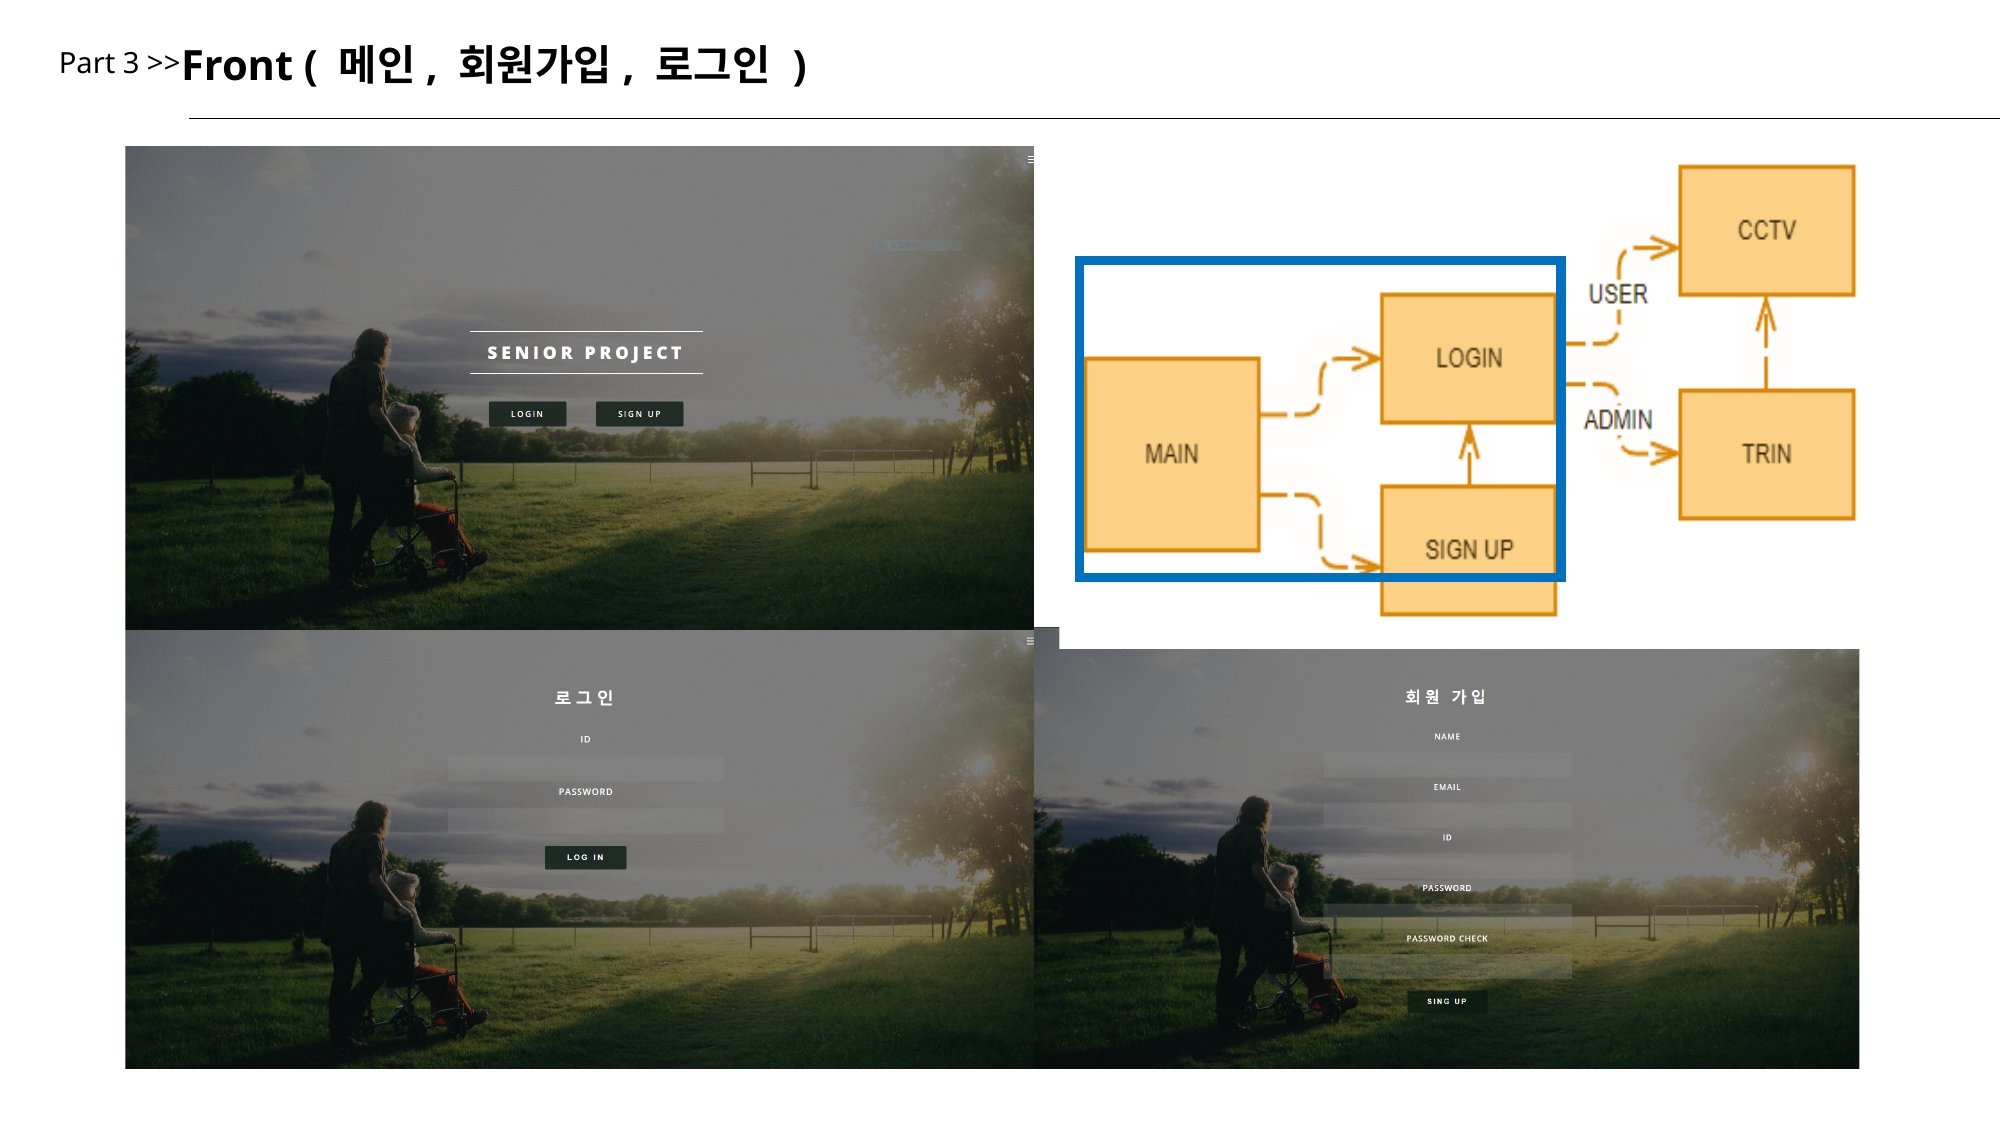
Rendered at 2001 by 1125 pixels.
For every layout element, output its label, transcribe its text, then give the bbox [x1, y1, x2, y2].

text_box [1033, 626, 1860, 1069]
text_box [125, 146, 1034, 629]
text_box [1059, 127, 1879, 649]
text_box [124, 629, 1035, 1070]
text_box Part 3 >> [44, 36, 166, 87]
text_box Front ( 메인, 회원가입, 로그인 ) [166, 31, 822, 97]
